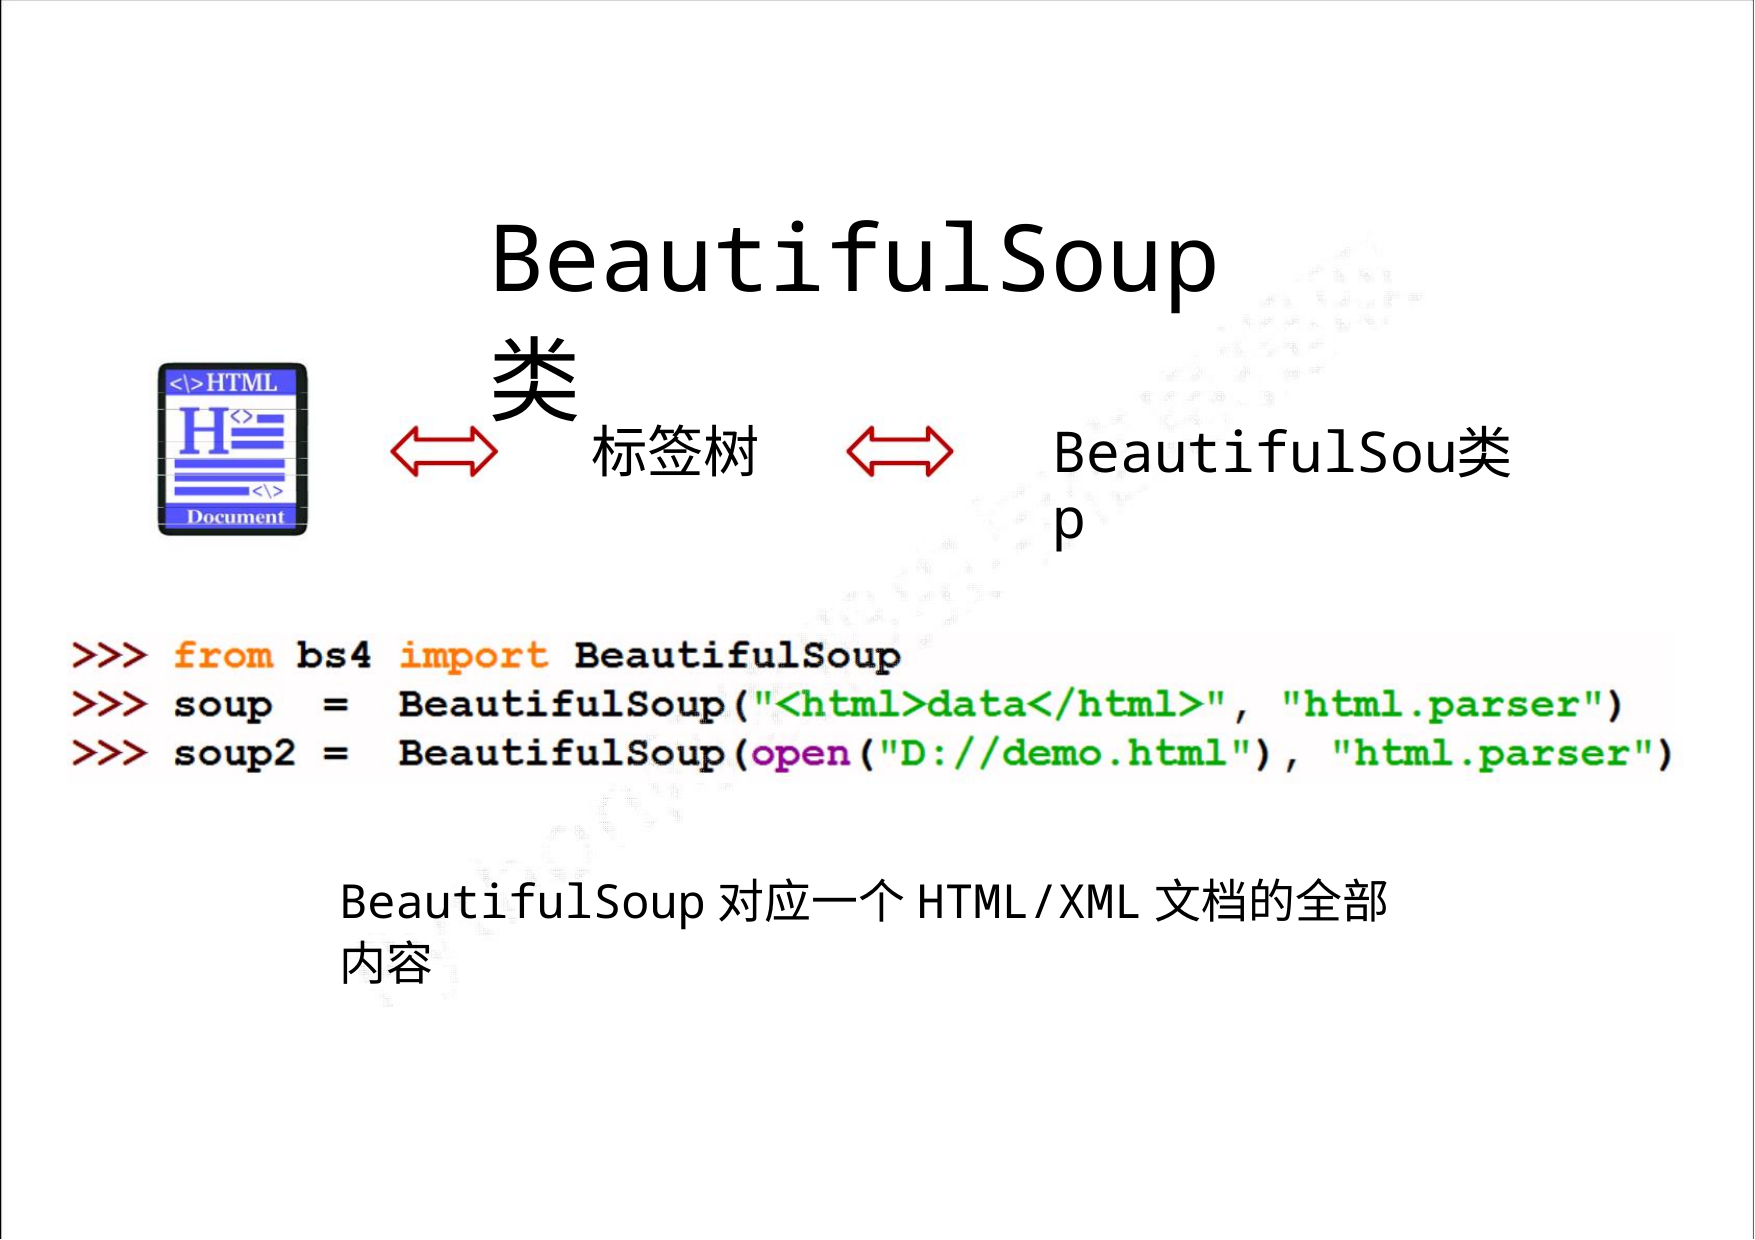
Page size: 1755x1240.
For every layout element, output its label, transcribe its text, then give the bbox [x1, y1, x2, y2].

text_box BeautifulSoup类 [488, 188, 1277, 433]
text_box 类 [1455, 410, 1538, 485]
text_box 标签树 [591, 409, 786, 484]
text_box BeautifulSoup [1052, 417, 1482, 550]
text_box [0, 0, 1754, 1239]
text_box BeautifulSoup对应一个HTML/XML文档的全部内容 [339, 865, 1425, 990]
